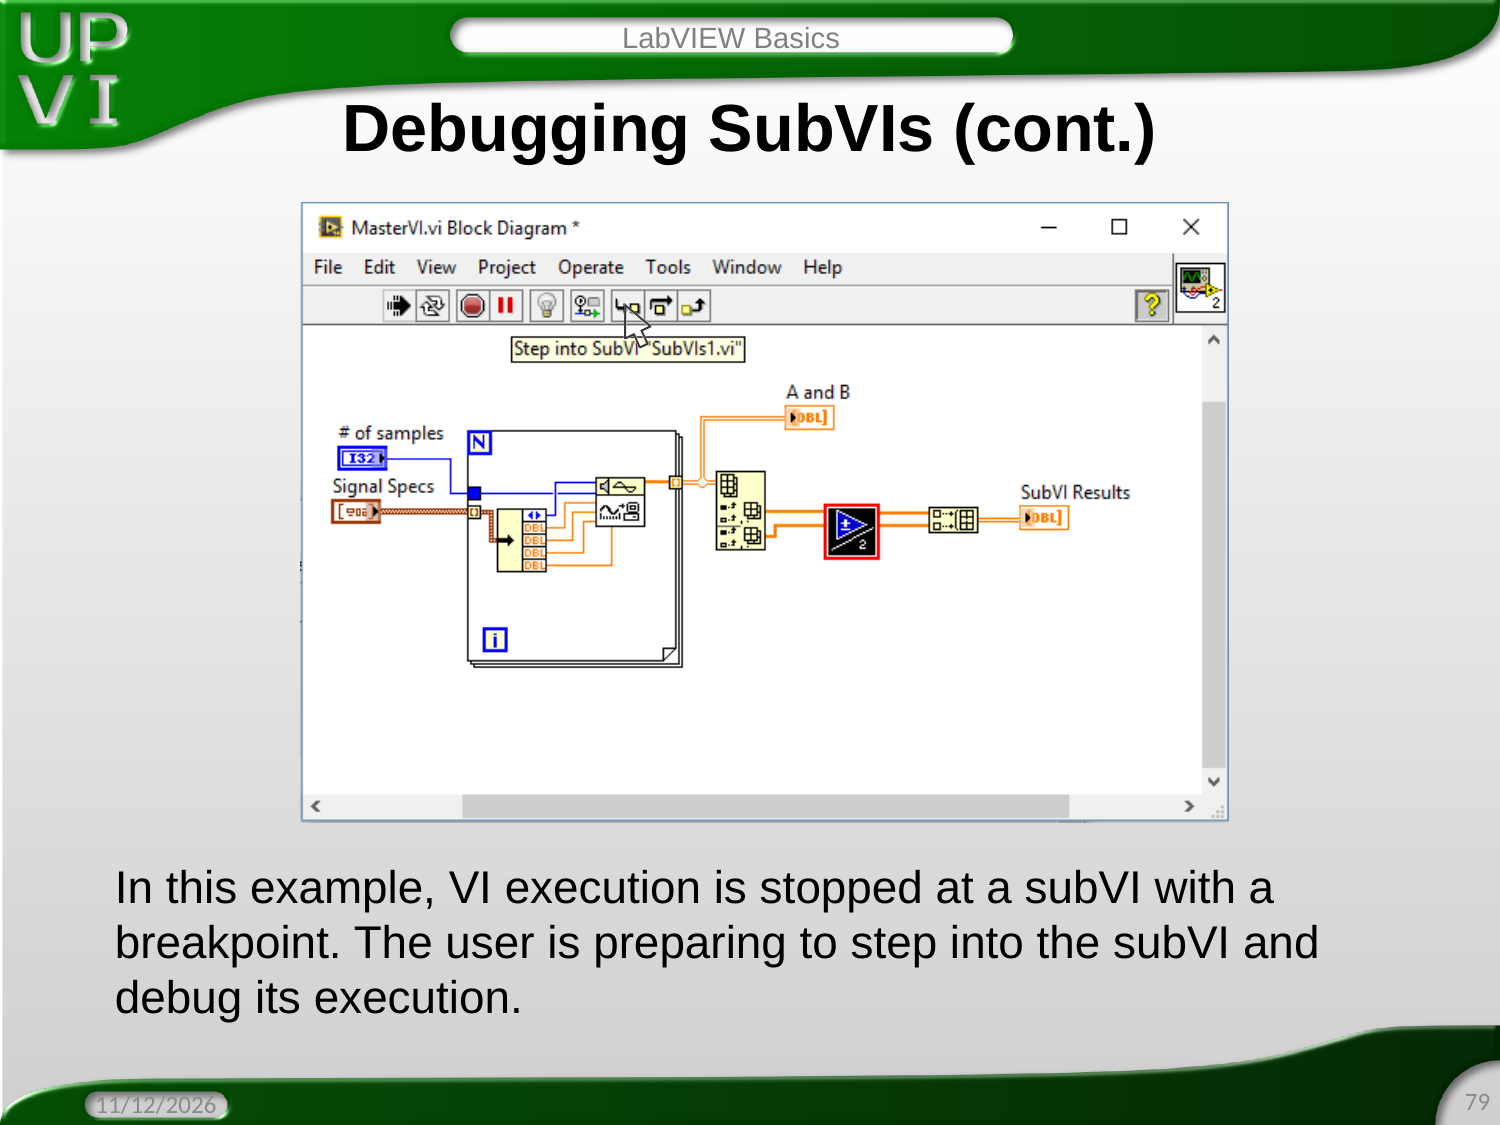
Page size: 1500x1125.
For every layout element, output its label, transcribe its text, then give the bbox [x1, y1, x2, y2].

list In this example, VI execution is stopped at a subVI with a breakpoint. The user is preparing to step into the subVI and debug its execution. [99, 849, 1375, 1038]
title Debugging SubVIs (cont.) [75, 75, 1425, 175]
slide_number 79 [1155, 1069, 1500, 1125]
picture [0, 0, 1500, 1125]
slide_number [75, 1073, 238, 1125]
footer LabVIEW Basics [450, 6, 1013, 67]
